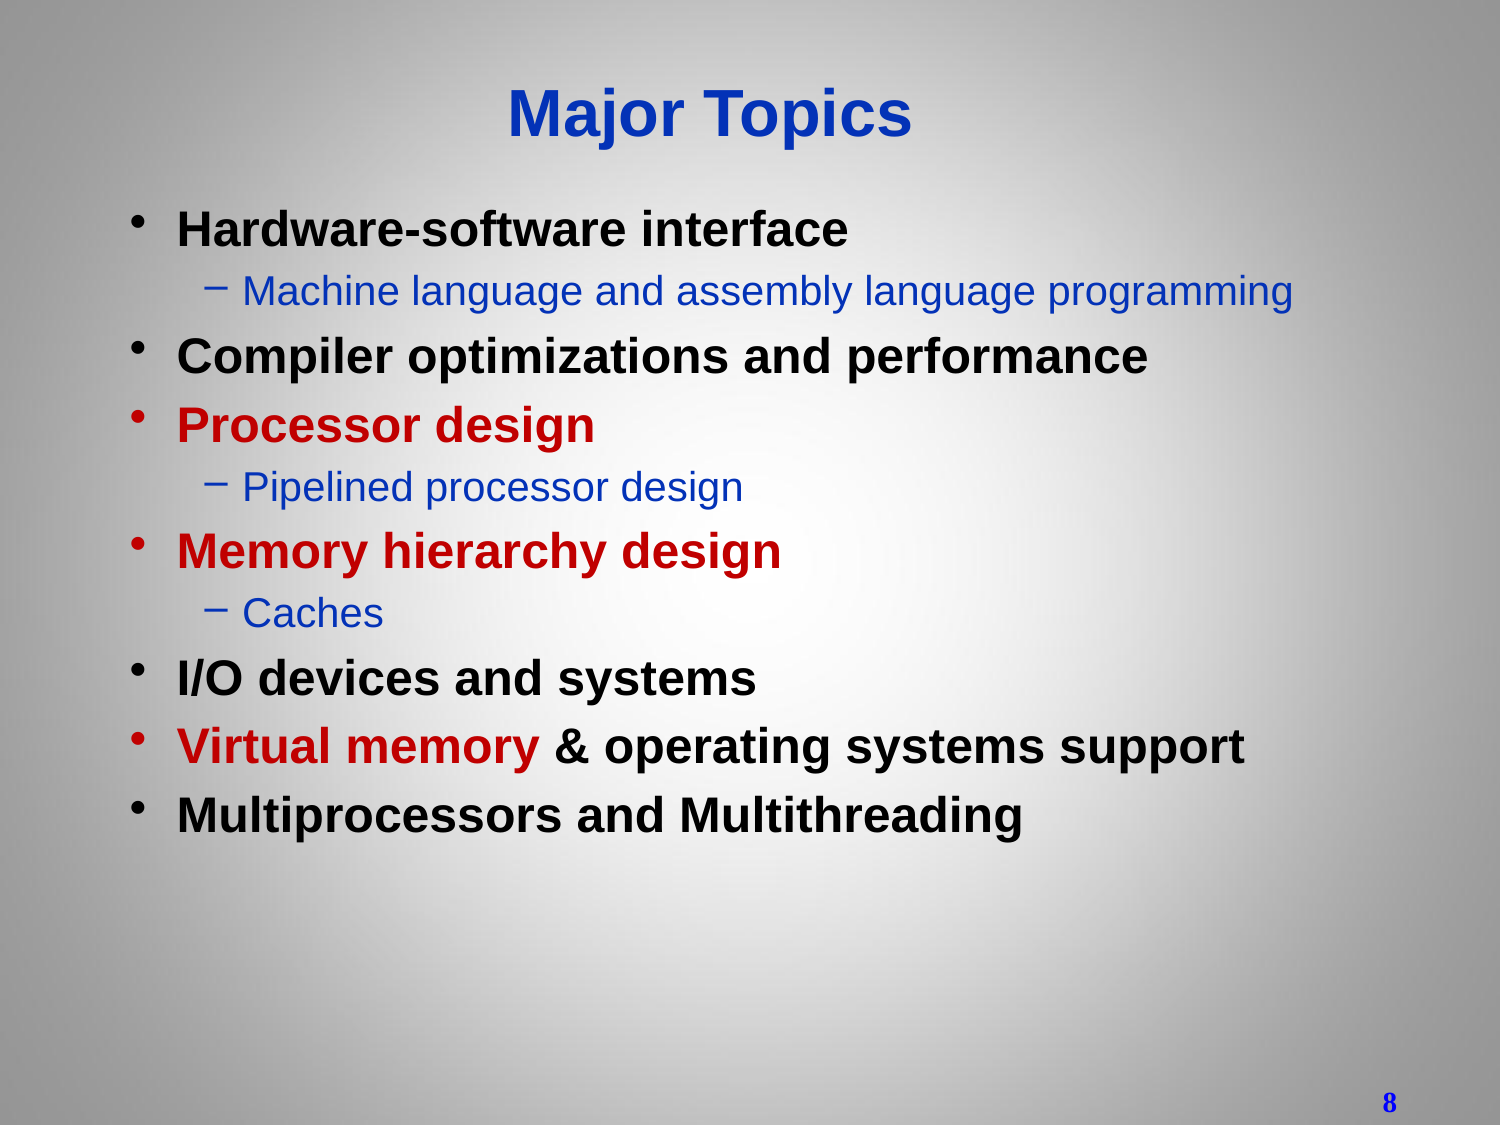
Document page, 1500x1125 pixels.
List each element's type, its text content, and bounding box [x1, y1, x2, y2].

slide_number 8 [1100, 1077, 1413, 1125]
list Hardware-software interface Machine language and assembly language programming Compiler optimizations and performance Processor design Pipelined processor design Memory hierarchy design Caches I/O devices and systems Virtual memory & operating systems support Multiprocessors and Multithreading [114, 195, 1375, 1005]
picture [0, 0, 1500, 1125]
title Major Topics [112, 54, 1309, 175]
